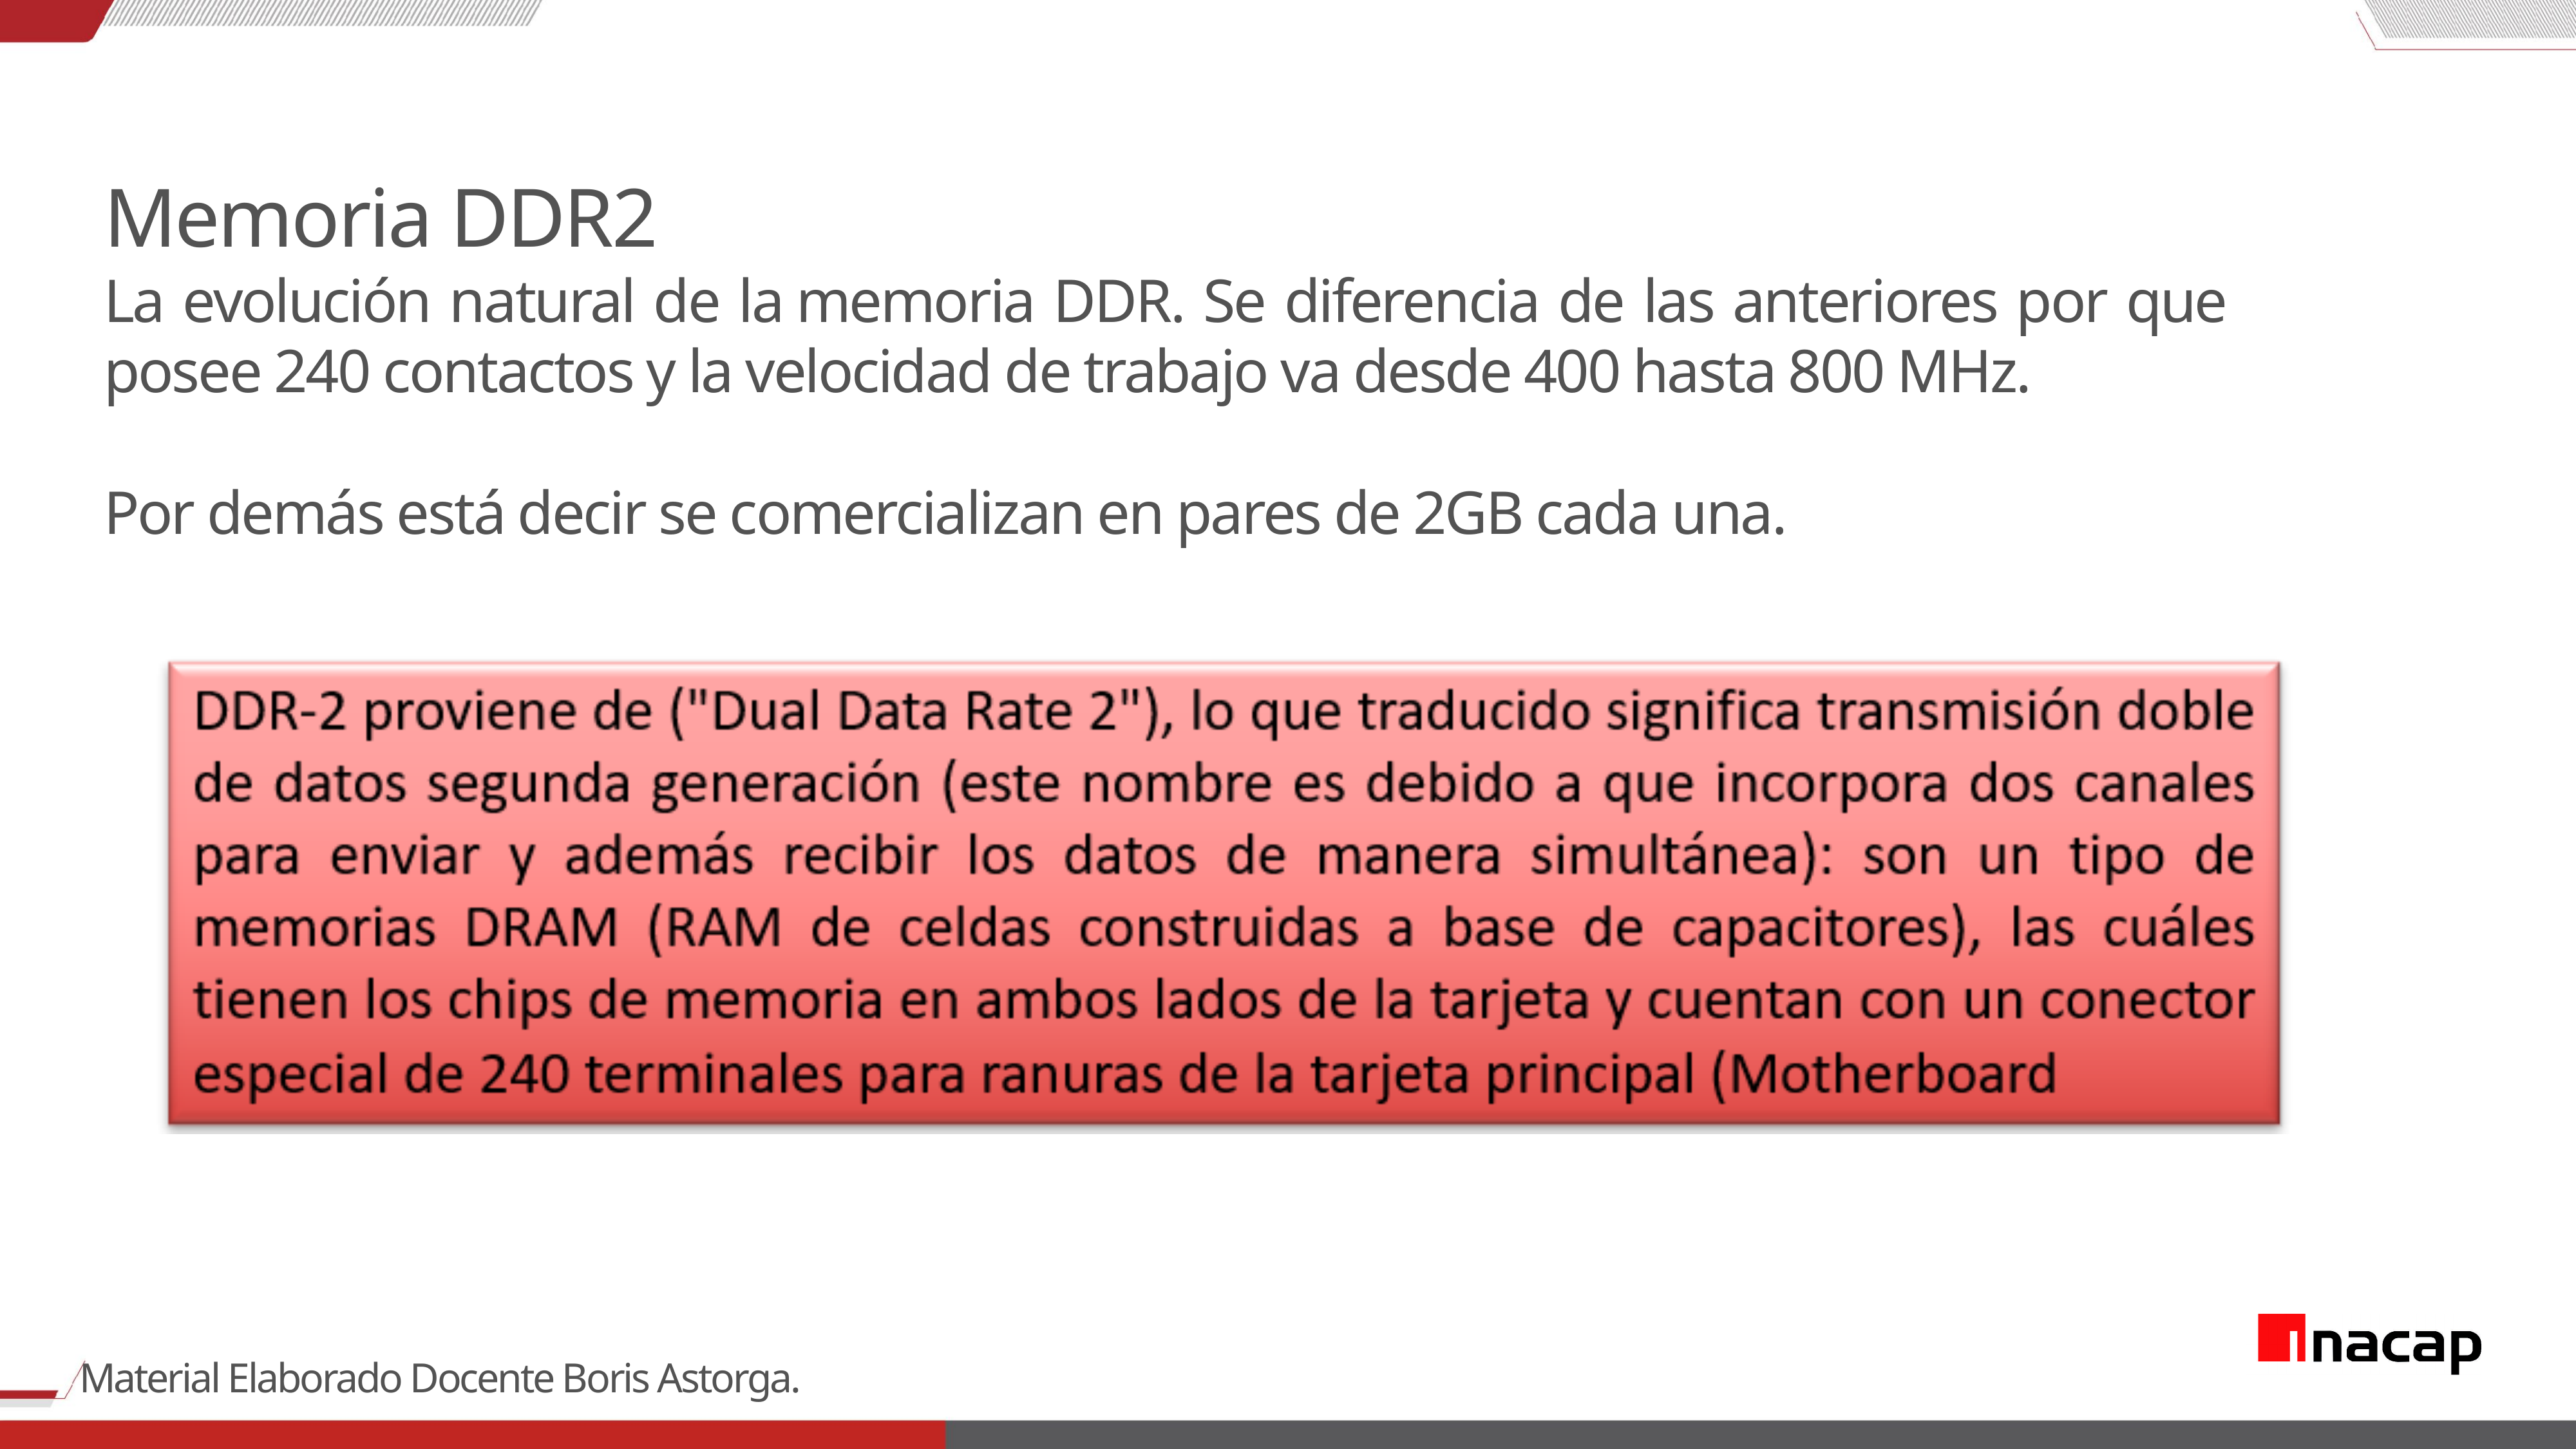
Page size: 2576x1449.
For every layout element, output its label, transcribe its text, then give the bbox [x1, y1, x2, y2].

text_box Material Elaborado Docente Boris Astorga. [70, 1348, 1358, 1406]
picture [2246, 1314, 2481, 1375]
picture [0, 0, 2576, 55]
picture [153, 654, 2297, 1134]
picture [0, 1354, 2576, 1449]
text_box Memoria DDR2 La evolución natural de la memoria DDR. Se diferencia de las anteriores por que posee 240 contactos y la velocidad de trabajo va desde 400 hasta 800 MHz. Por demás está decir se comercializan en pares de 2GB cada una. [94, 161, 2237, 551]
